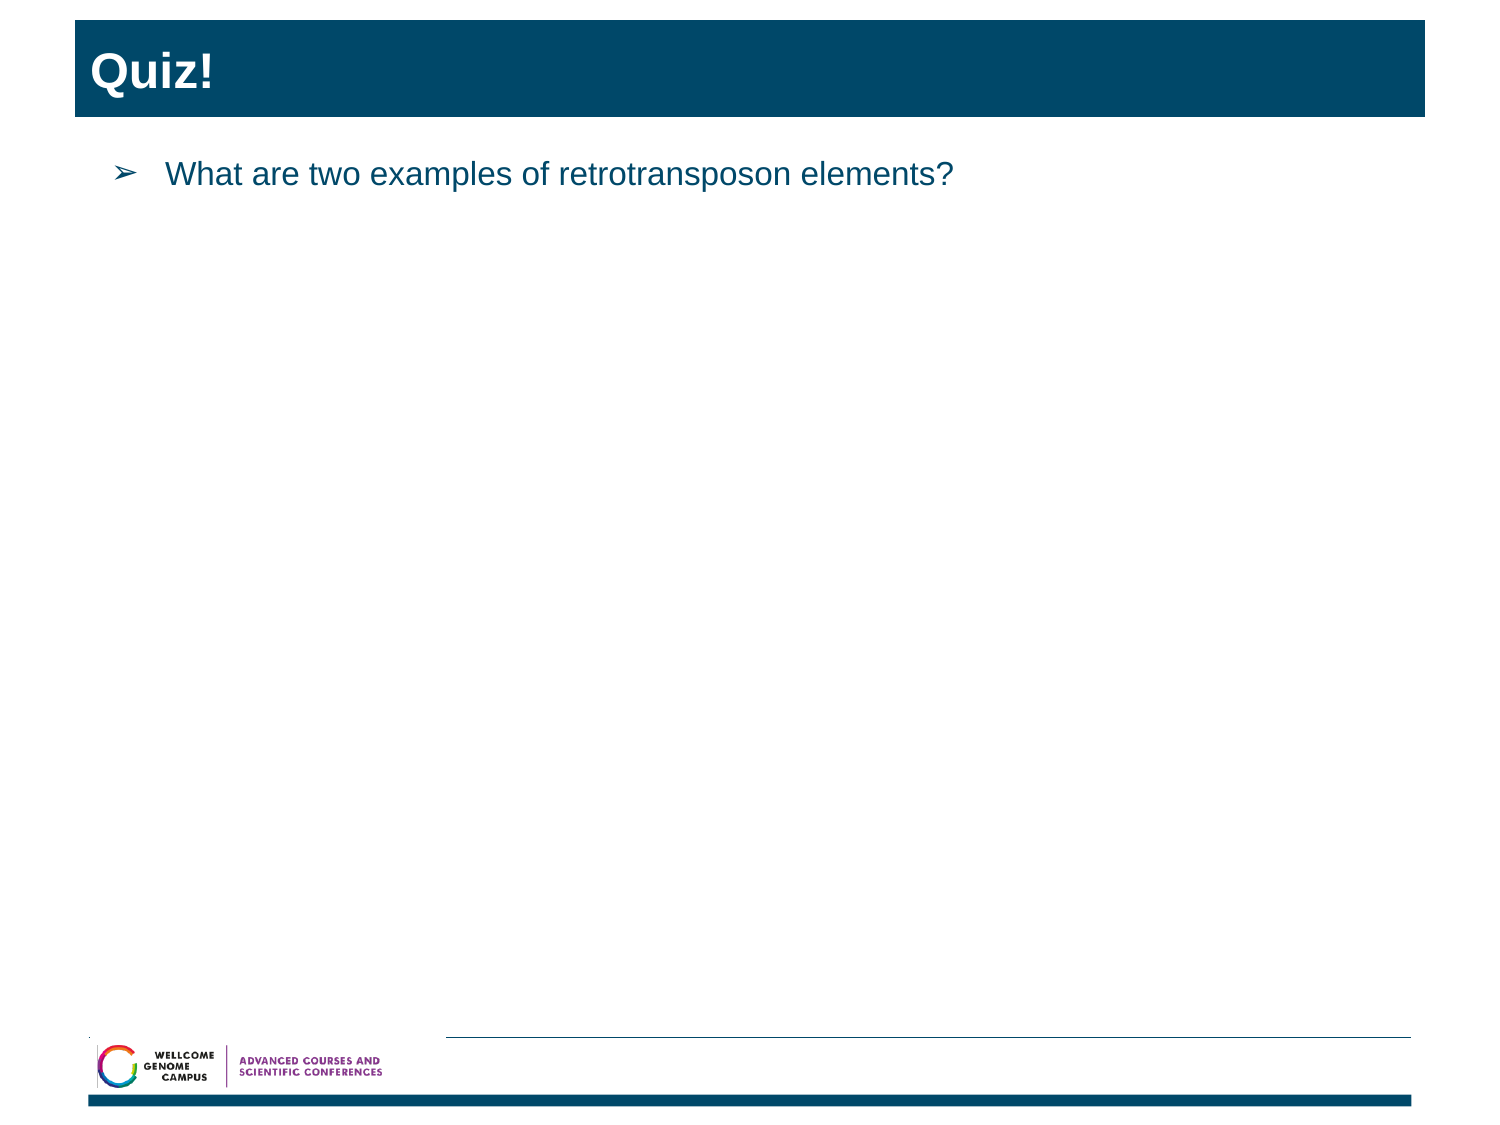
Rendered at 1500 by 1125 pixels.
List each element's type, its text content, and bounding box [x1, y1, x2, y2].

list What are two examples of retrotransposon elements? [75, 137, 1425, 1053]
title Quiz! [75, 20, 1425, 117]
picture [90, 1053, 446, 1092]
